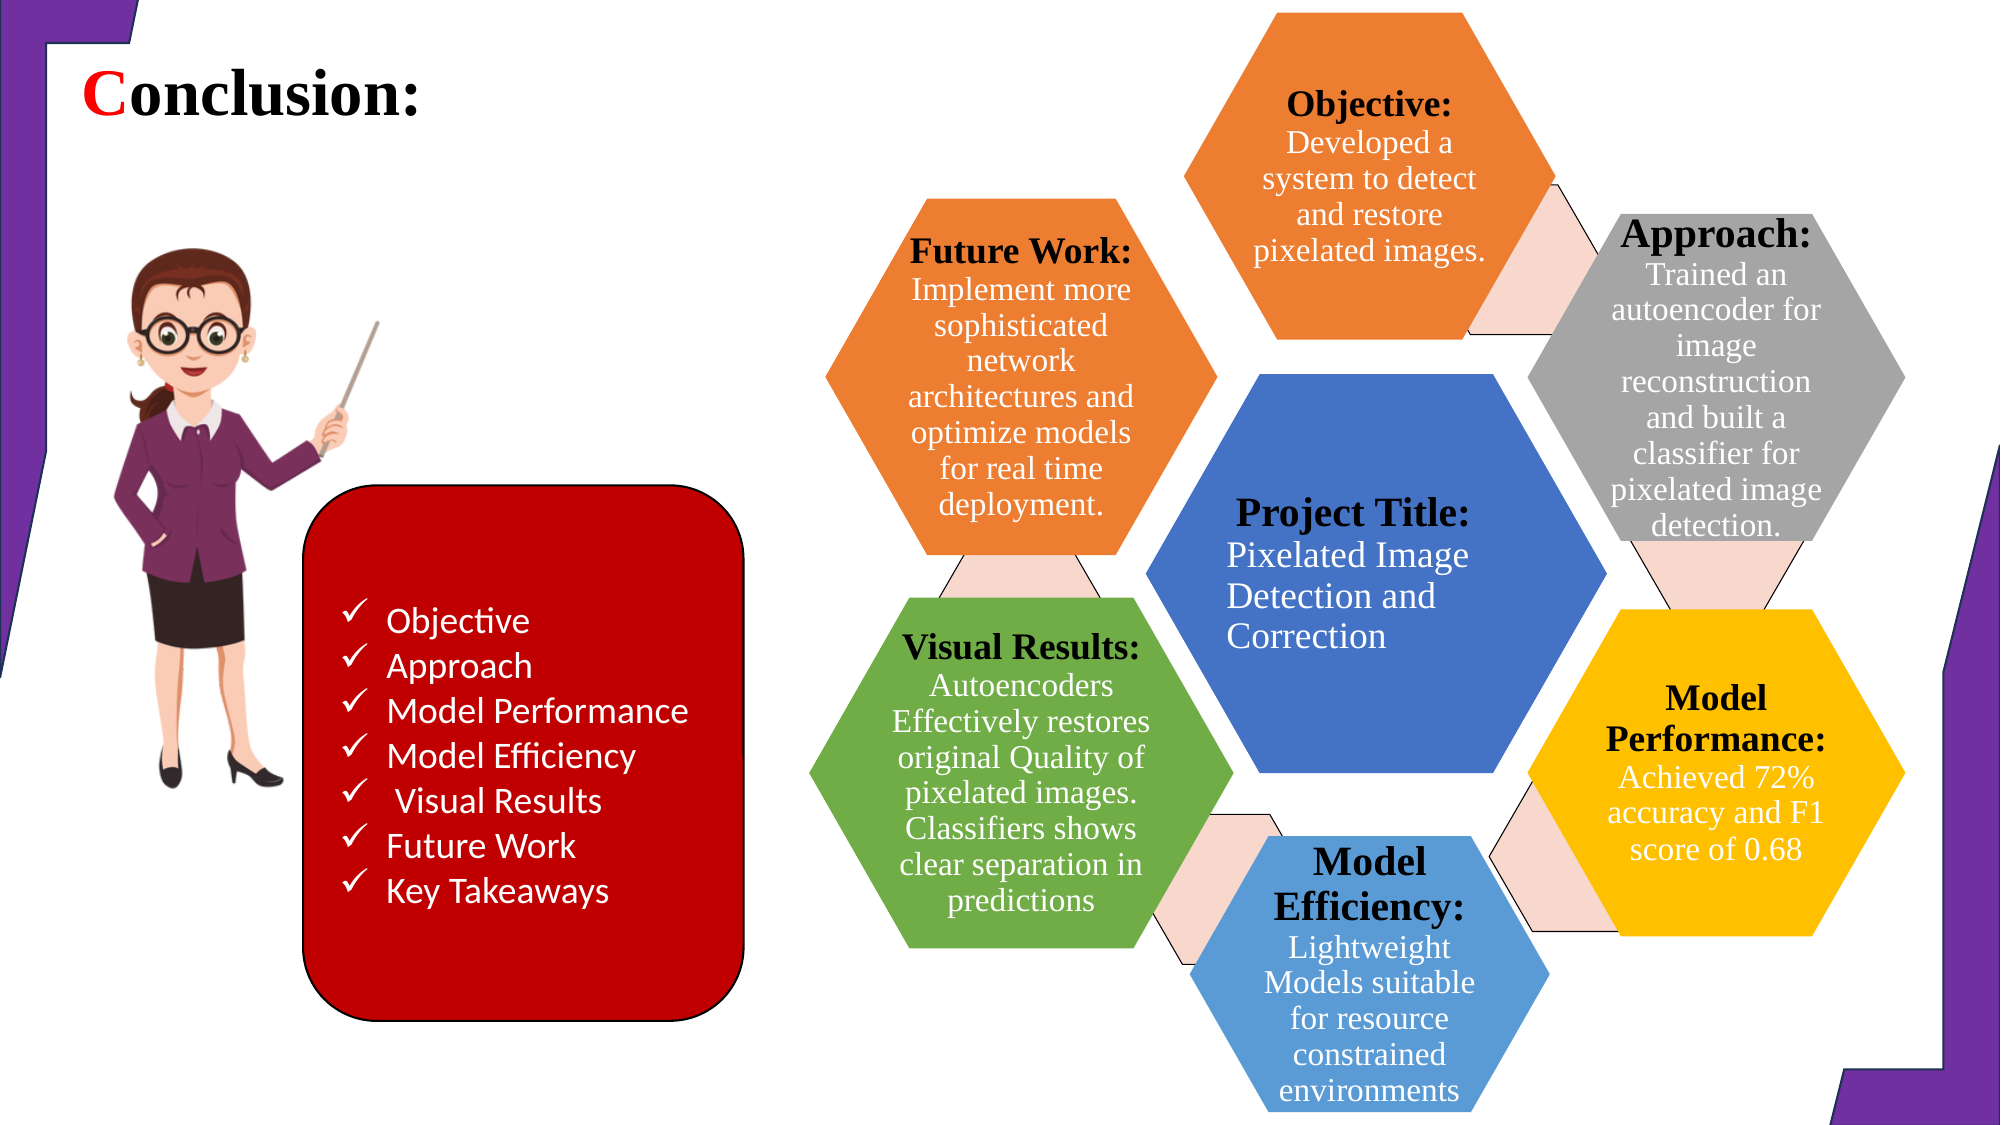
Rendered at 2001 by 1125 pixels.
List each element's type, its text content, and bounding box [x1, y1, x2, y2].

text_box Objective Approach Model Performance Model Efficiency Visual Results Future Work Key Takeaways [302, 813, 357, 1020]
text_box [0, 0, 139, 224]
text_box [357, 0, 2000, 1125]
picture [0, 224, 542, 813]
title Conclusion: [45, 48, 357, 140]
